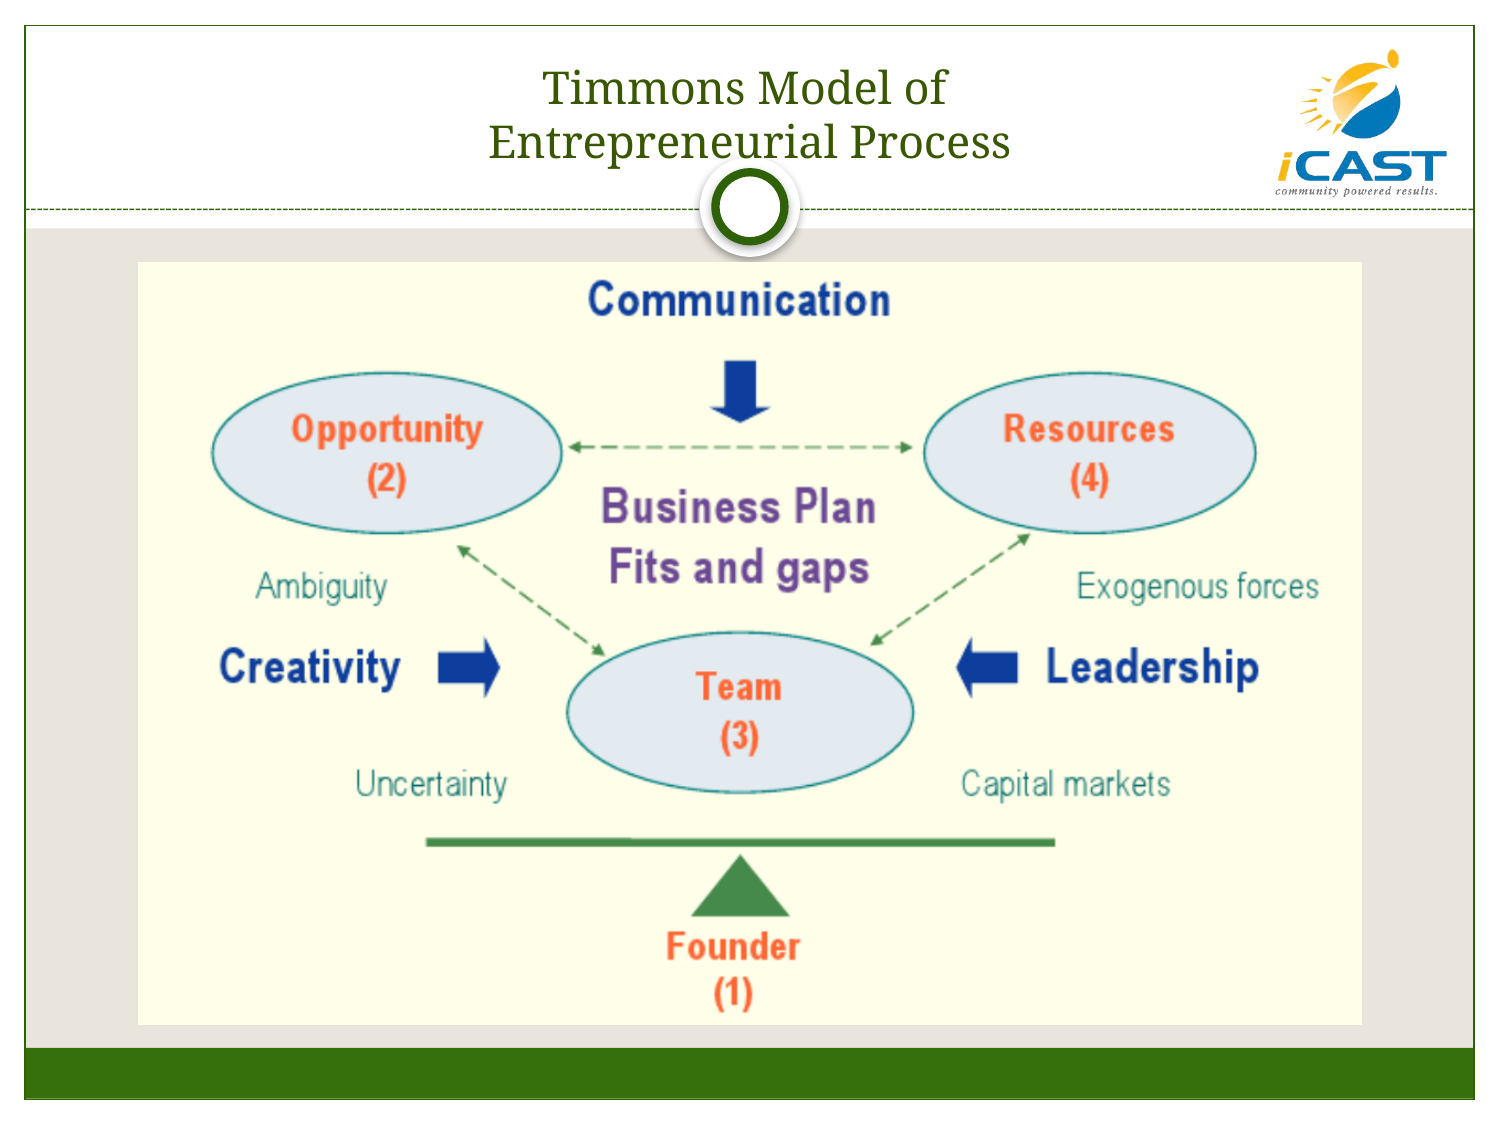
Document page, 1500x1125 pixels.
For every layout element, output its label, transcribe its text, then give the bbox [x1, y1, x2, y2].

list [74, 262, 1426, 1025]
title Timmons Model of Entrepreneurial Process [52, 50, 1270, 175]
picture [1274, 49, 1449, 201]
